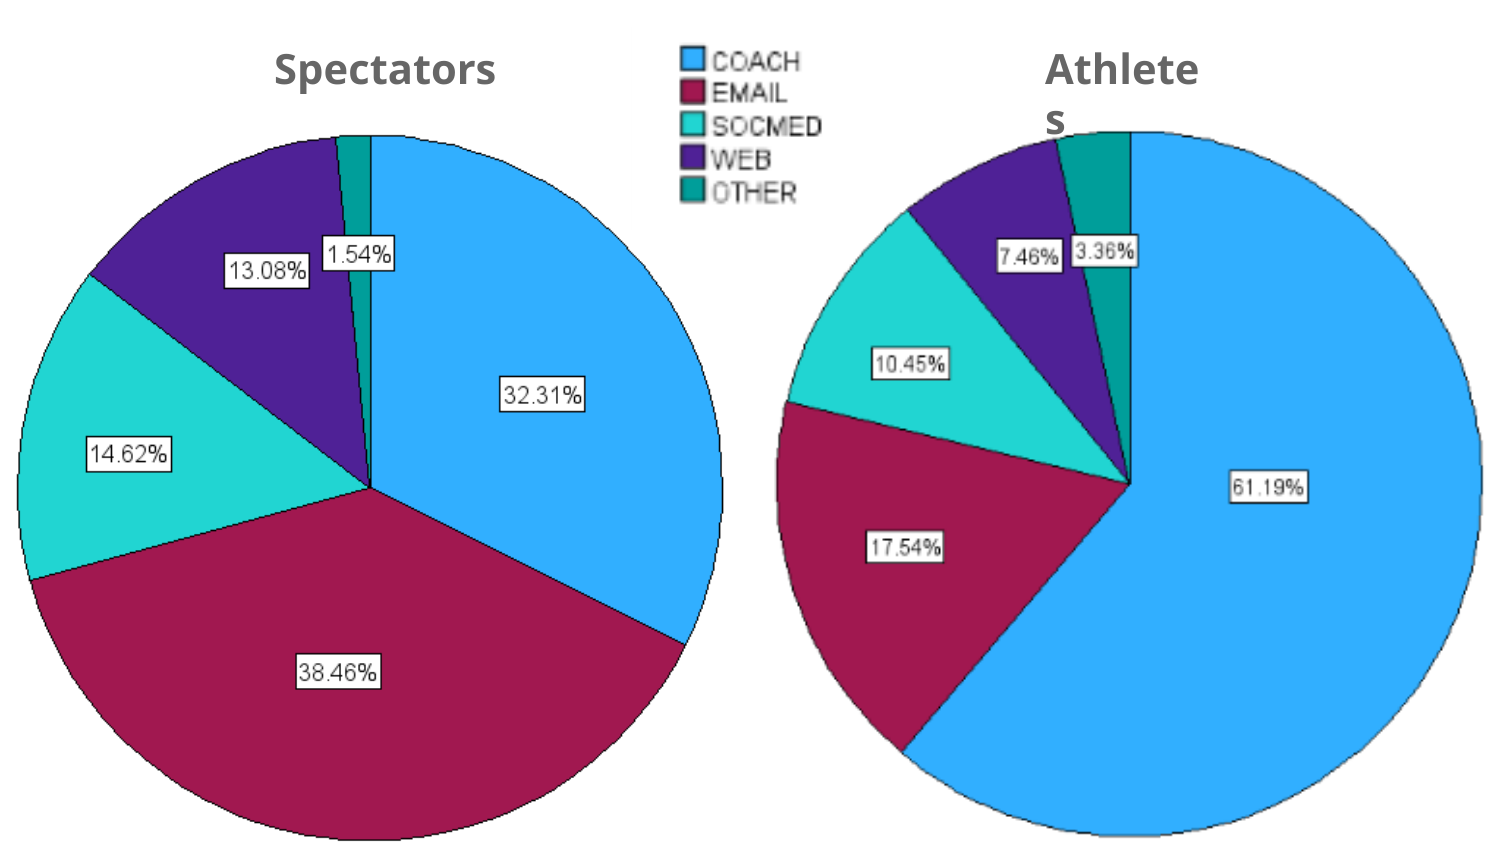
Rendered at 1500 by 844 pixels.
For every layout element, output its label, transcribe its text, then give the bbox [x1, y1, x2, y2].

picture [0, 27, 1492, 844]
text_box Athletes [1030, 27, 1235, 103]
text_box Spectators [259, 27, 551, 117]
